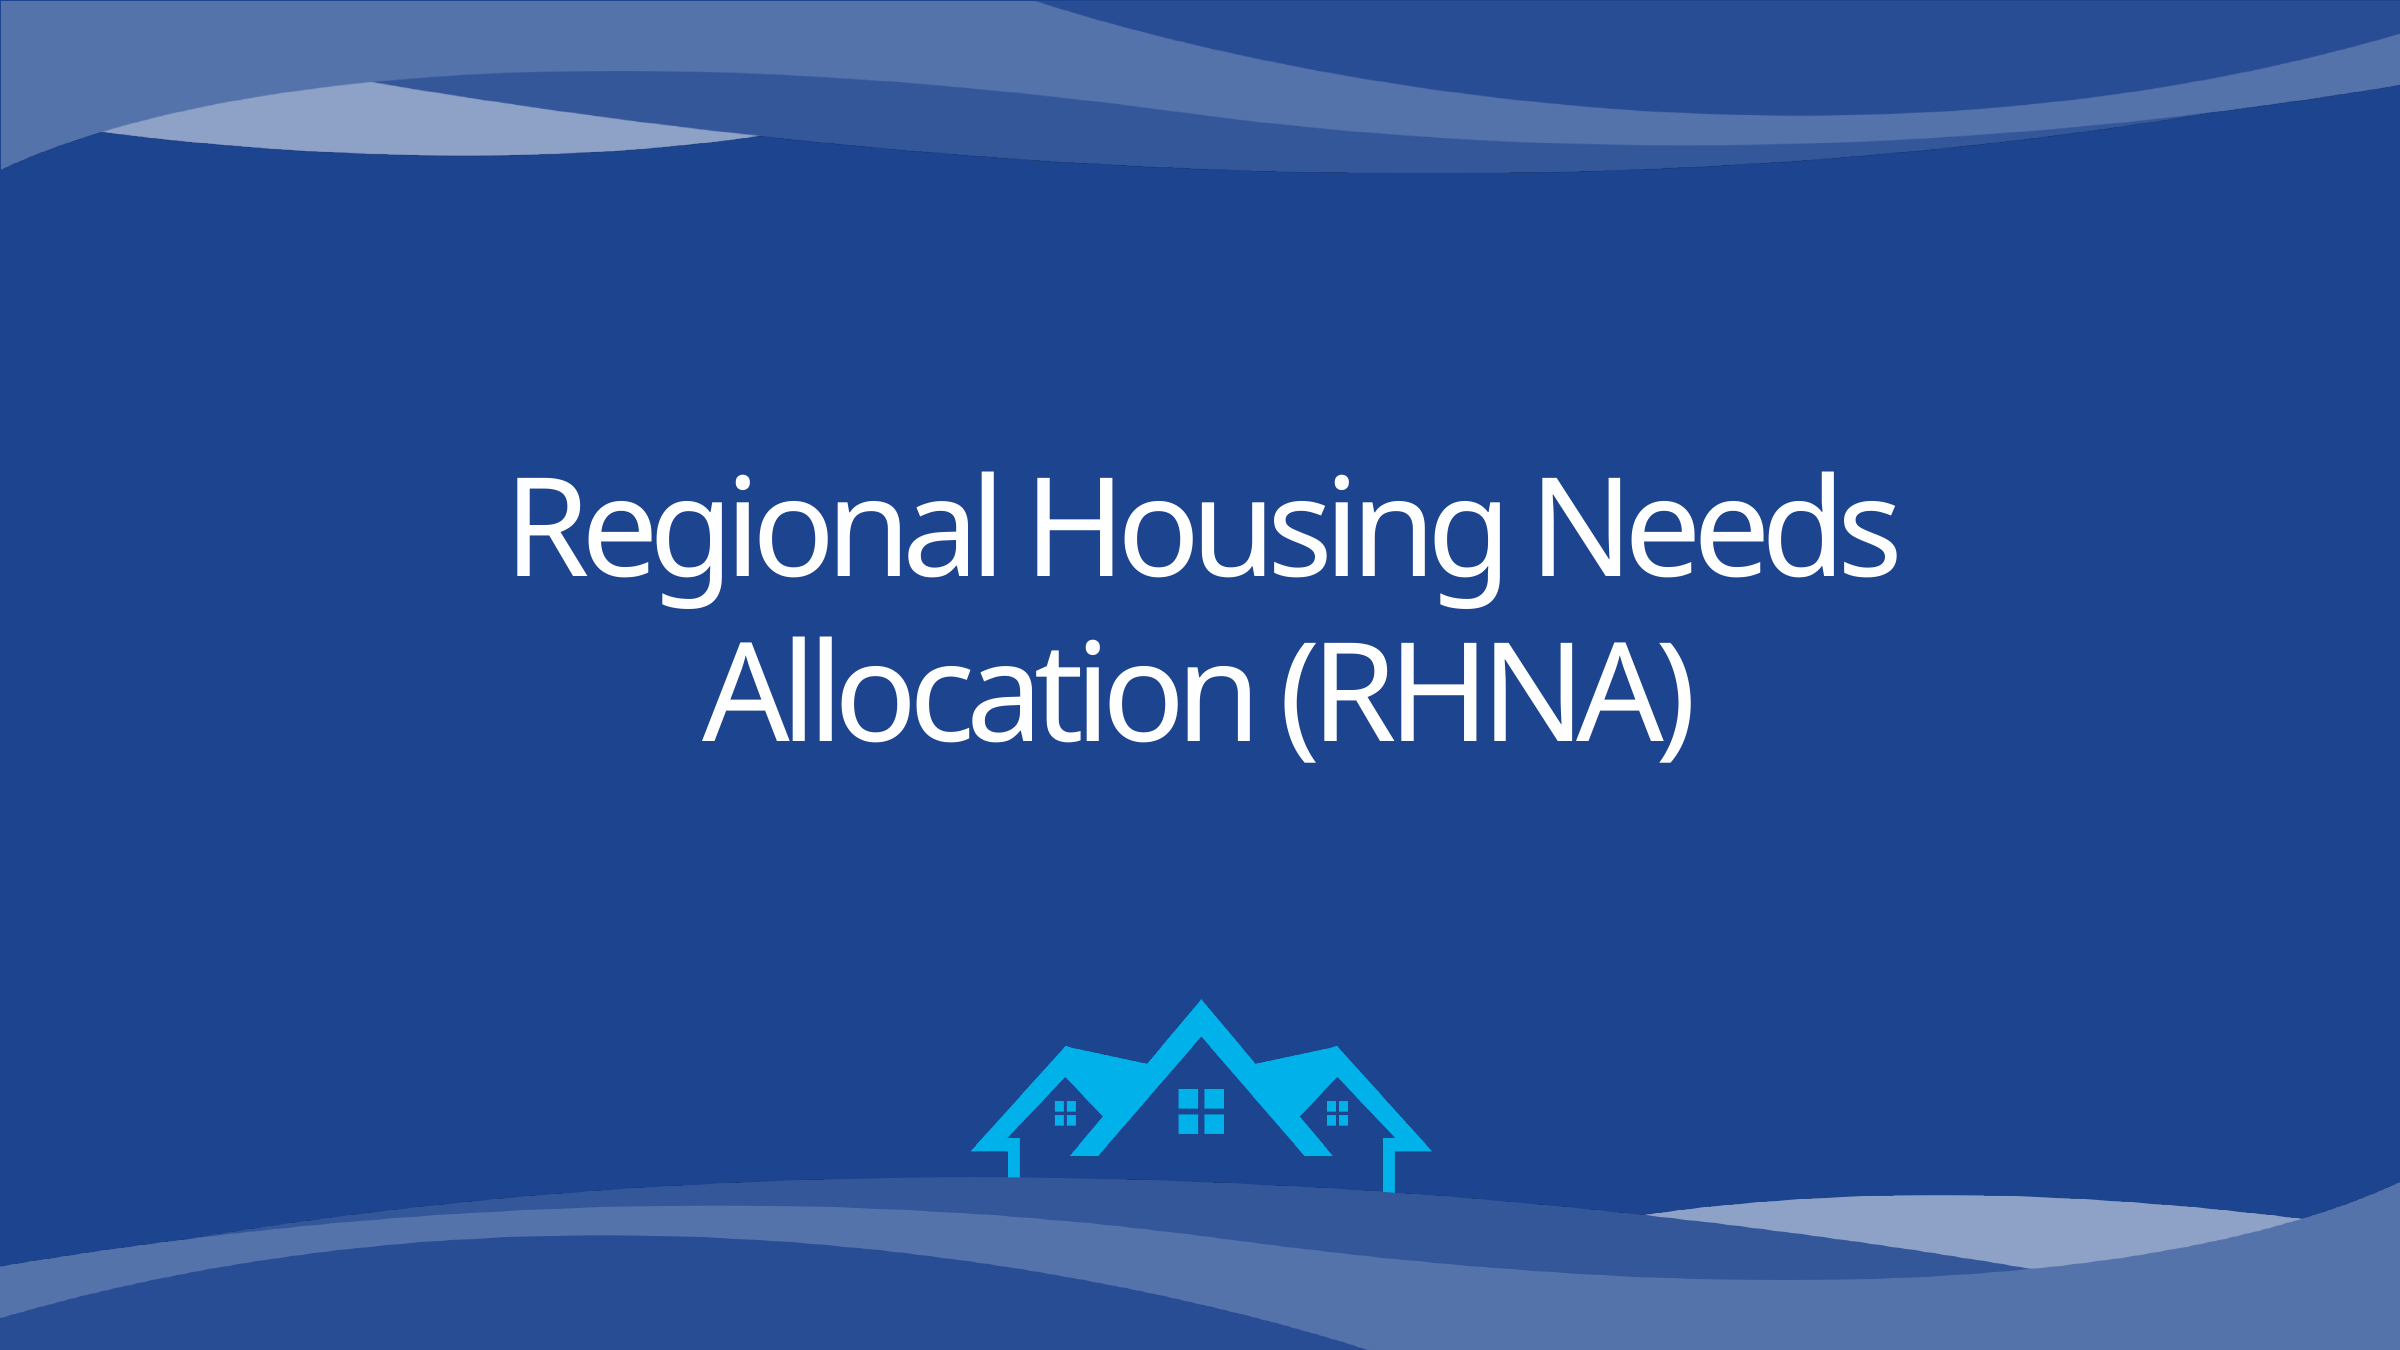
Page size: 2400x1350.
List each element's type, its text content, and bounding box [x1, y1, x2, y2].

picture [3, 1, 2400, 173]
title Regional Housing Needs Allocation (RHNA) [237, 437, 2163, 771]
picture [0, 999, 2400, 1350]
